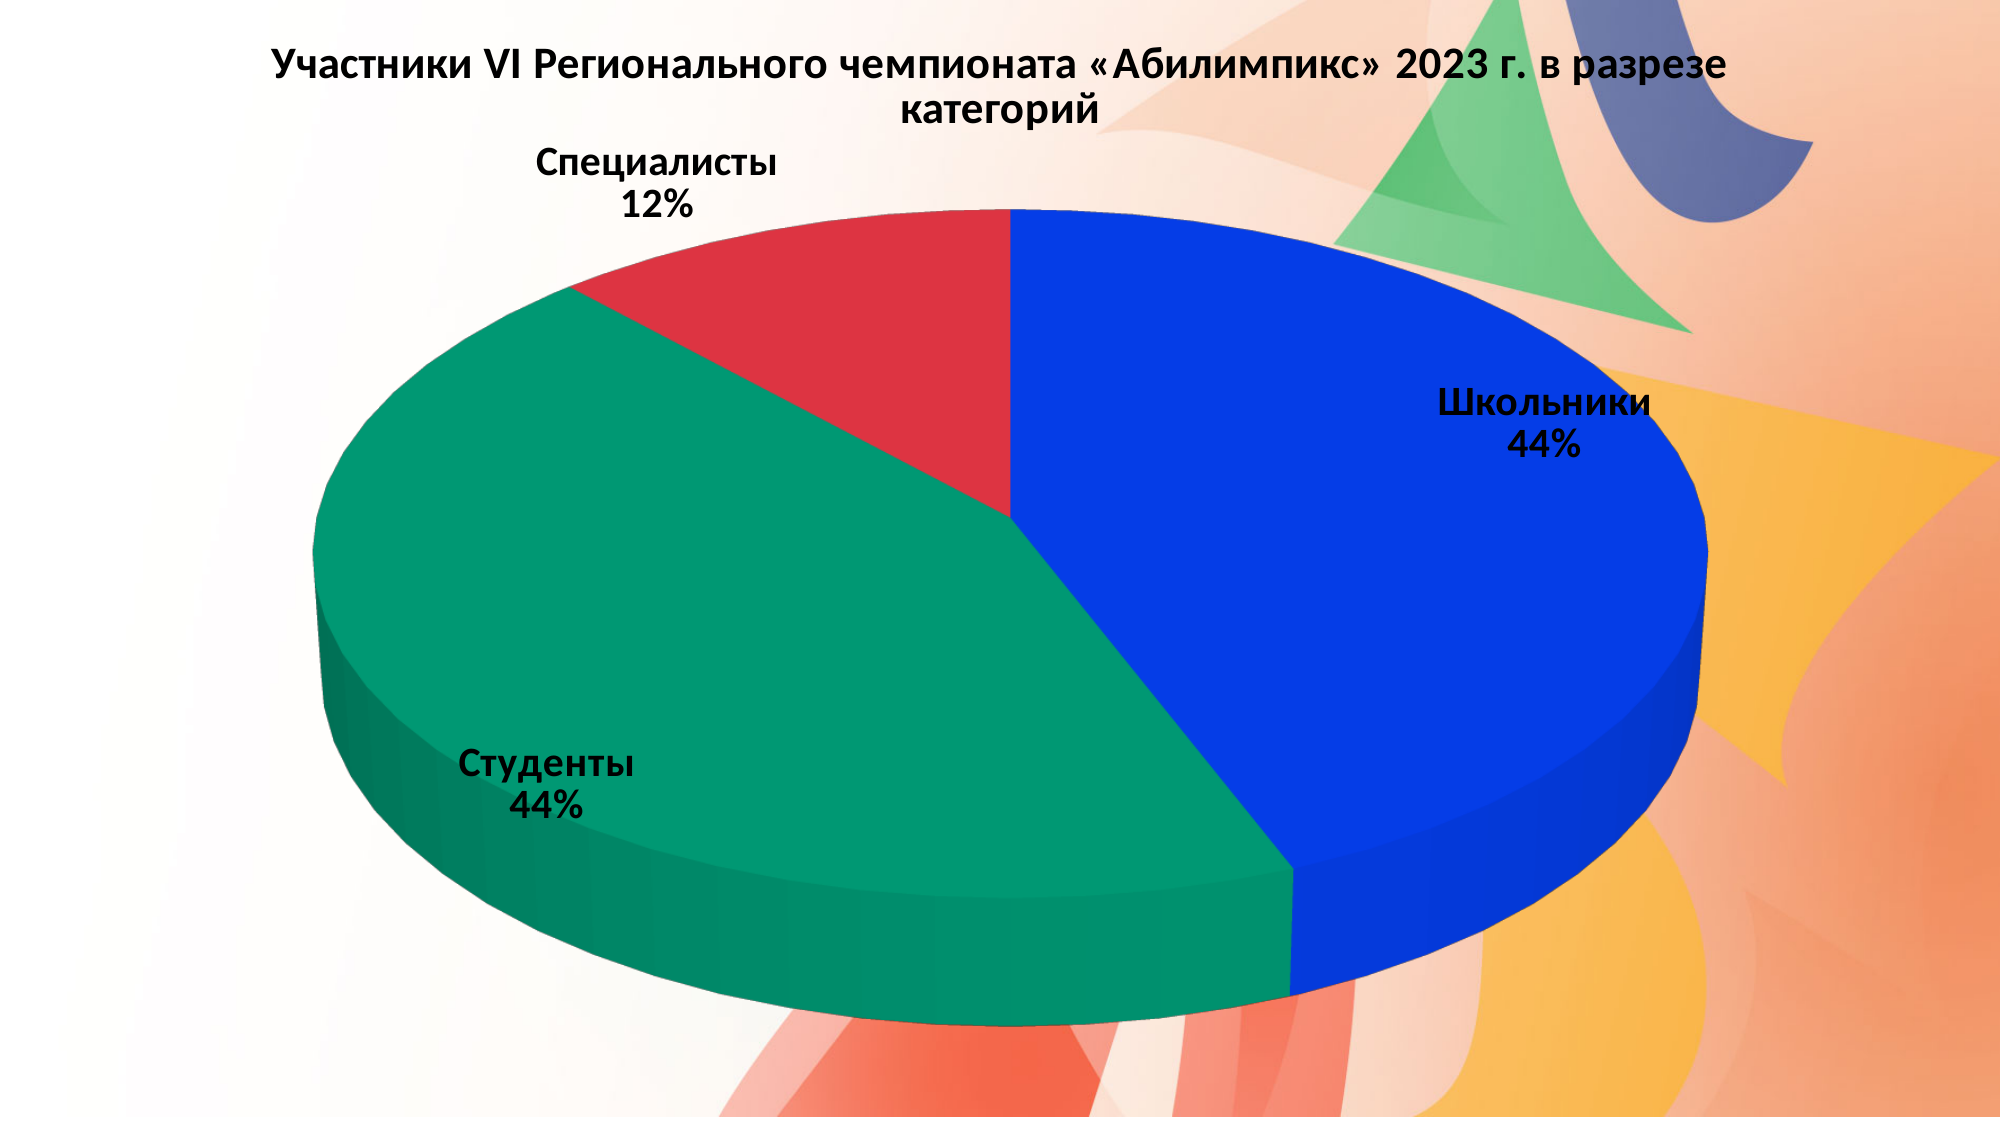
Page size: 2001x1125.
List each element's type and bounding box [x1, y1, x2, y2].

chart [0, 0, 2000, 1117]
